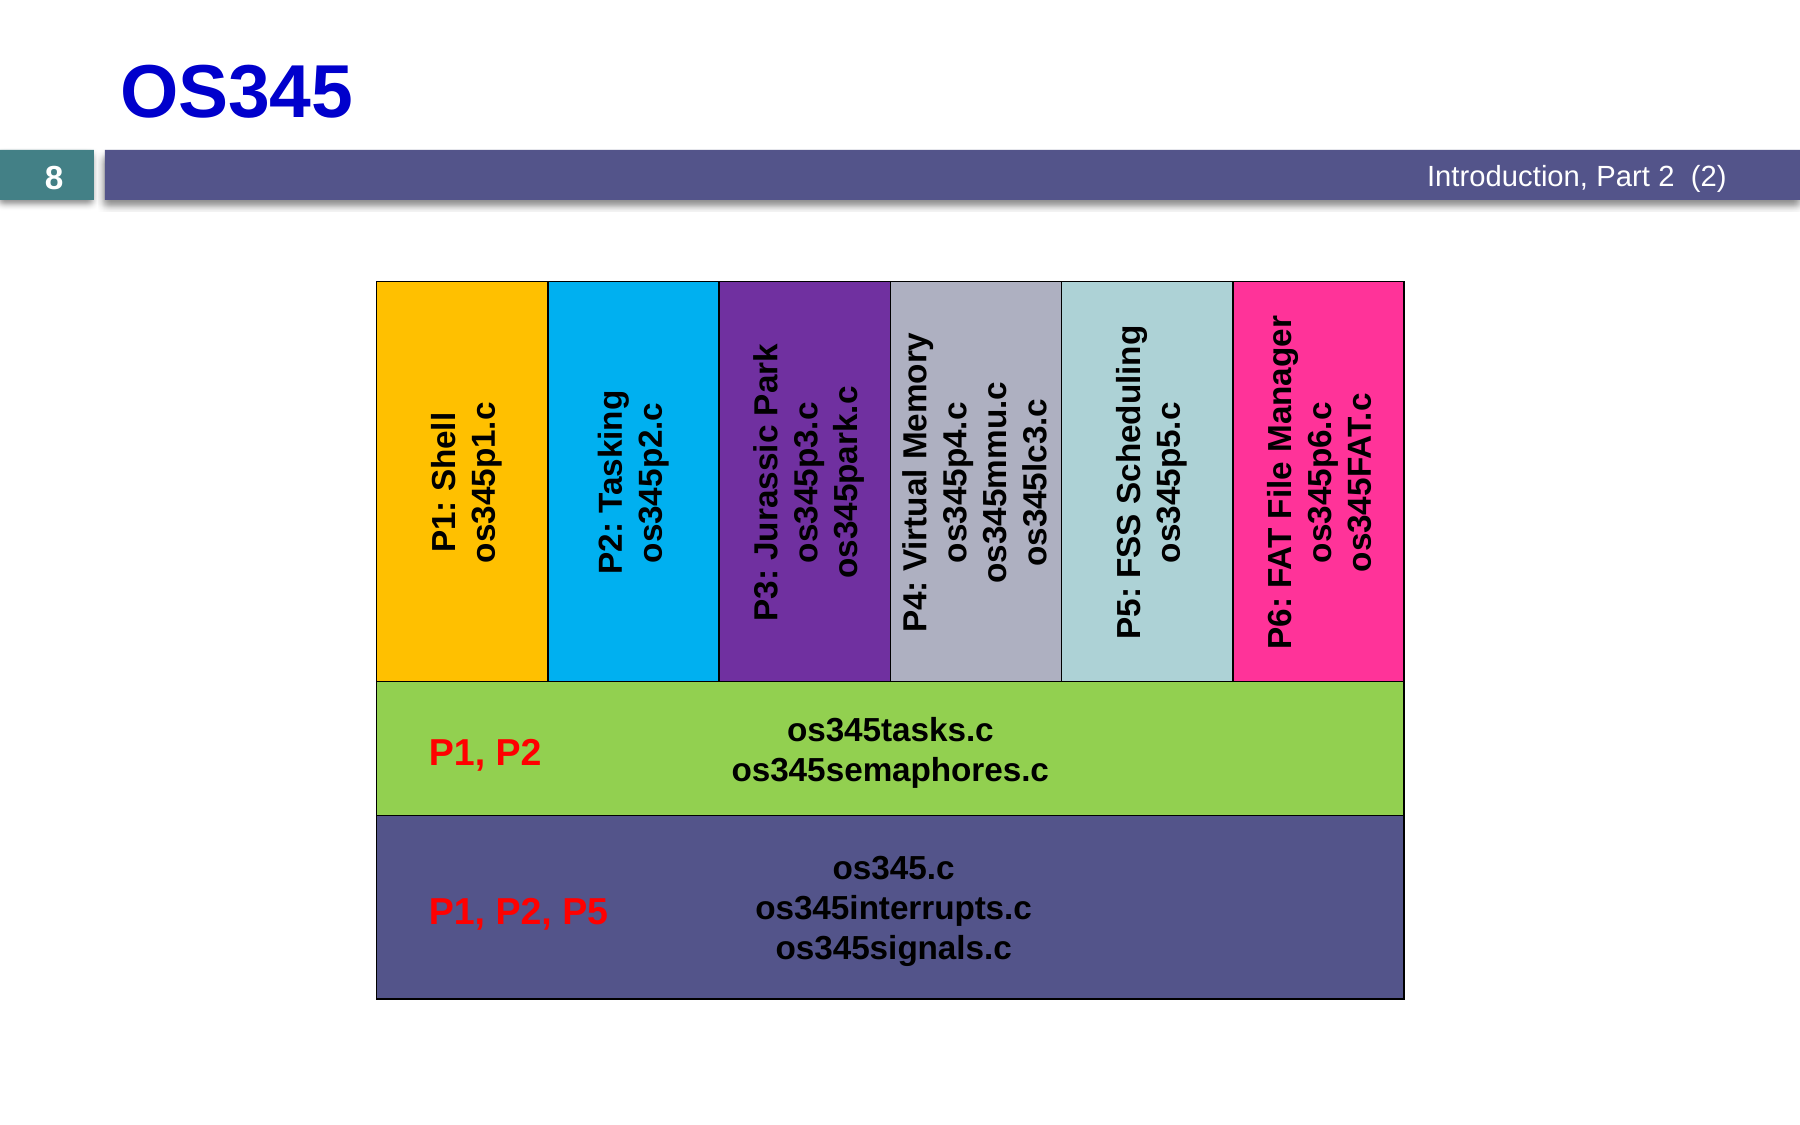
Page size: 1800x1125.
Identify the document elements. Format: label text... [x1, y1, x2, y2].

text_box P1, P2, P5 [414, 879, 660, 940]
slide_number 8 [0, 153, 108, 199]
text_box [547, 281, 718, 682]
text_box os345.c os345interrupts.c os345signals.c [613, 838, 1174, 974]
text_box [718, 281, 884, 682]
text_box [376, 826, 1405, 999]
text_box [1232, 281, 1405, 682]
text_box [376, 691, 1405, 816]
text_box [885, 281, 1060, 682]
title OS345 [104, 27, 1743, 148]
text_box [1061, 281, 1231, 682]
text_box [376, 281, 546, 682]
footer Introduction, Part 2 (2) [925, 149, 1743, 199]
